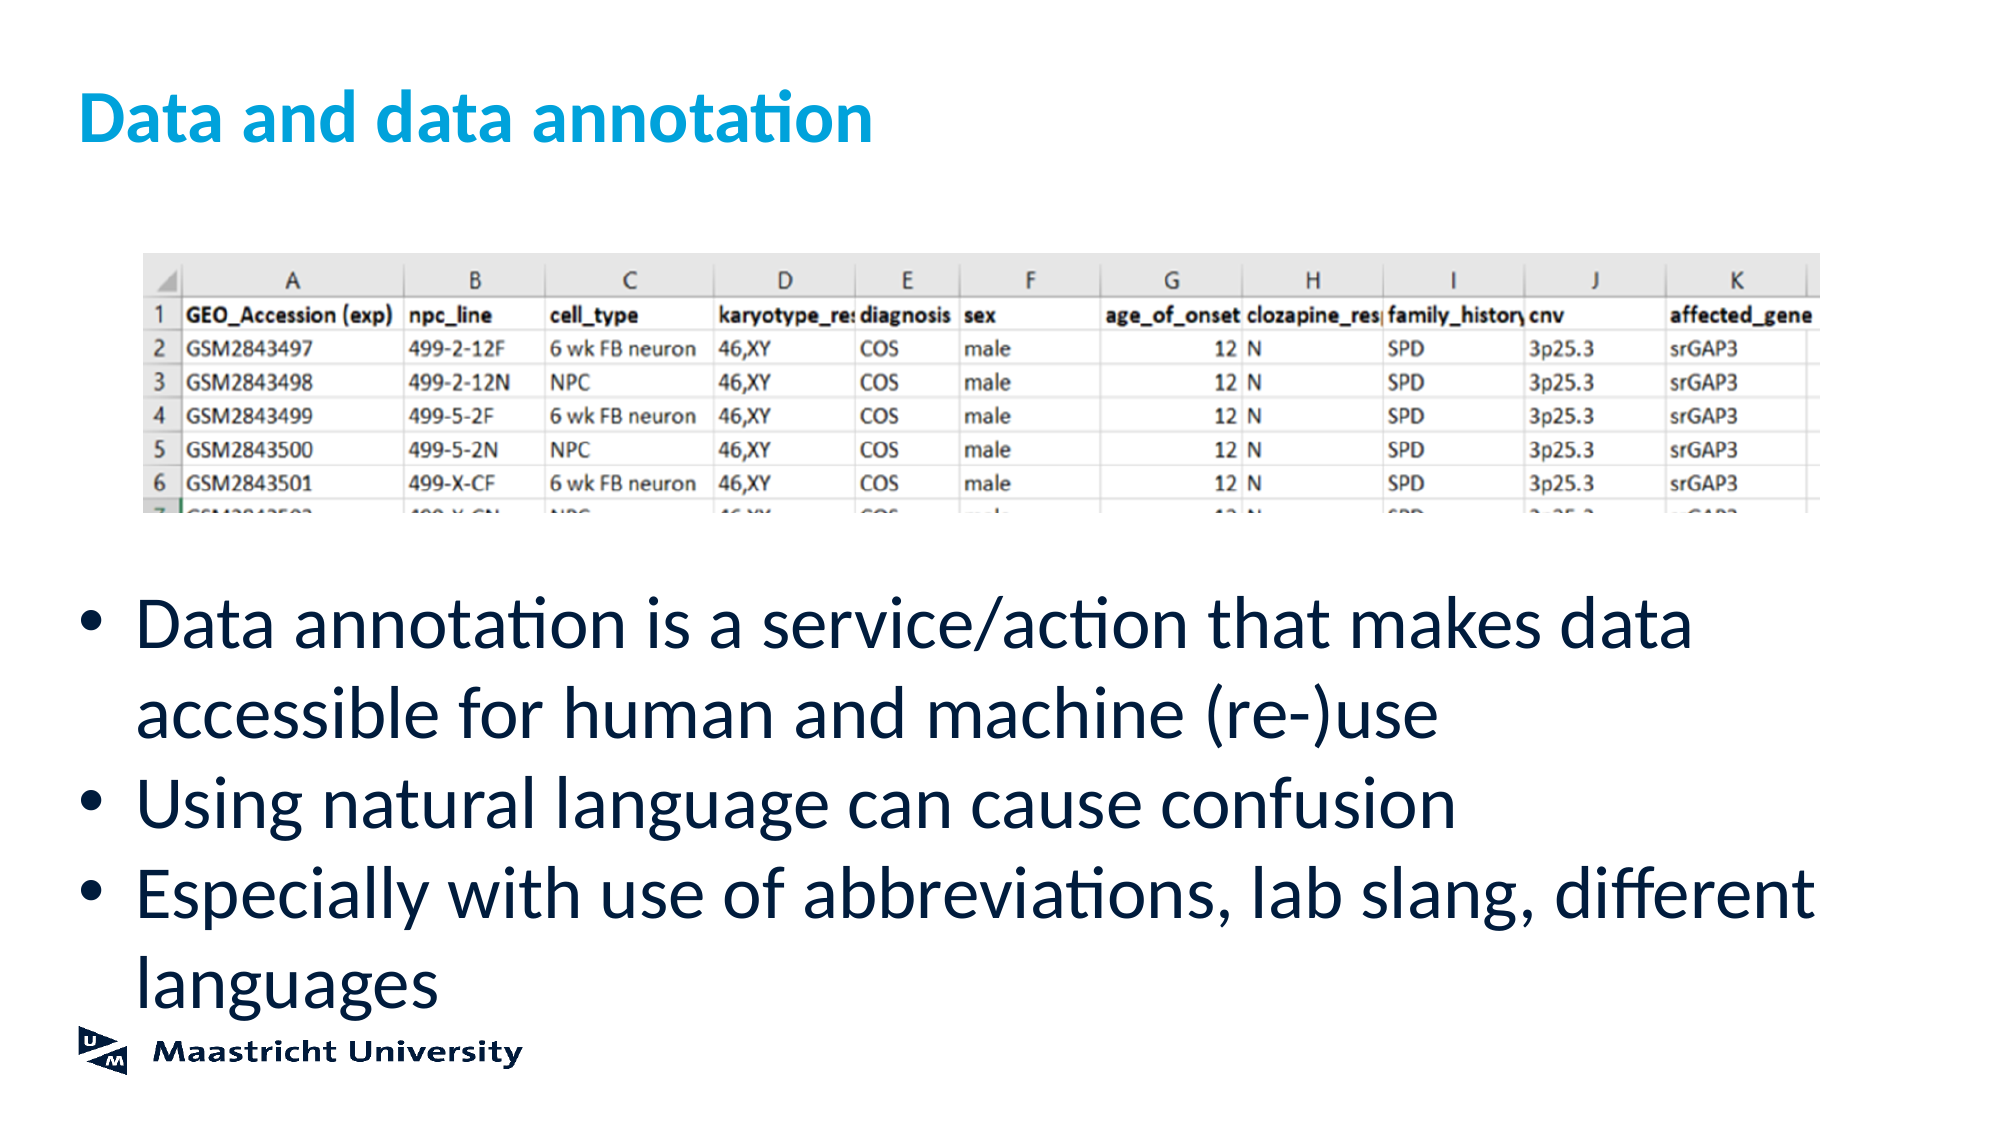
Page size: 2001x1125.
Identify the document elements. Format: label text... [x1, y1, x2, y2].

title Data and data annotation [78, 67, 1900, 192]
picture [78, 1012, 540, 1096]
picture [143, 252, 1820, 513]
list Data annotation is a service/action that makes data accessible for human and machine (re-)use Using natural language can cause confusion Especially with use of abbreviations, lab slang, different languages [78, 573, 1820, 1003]
